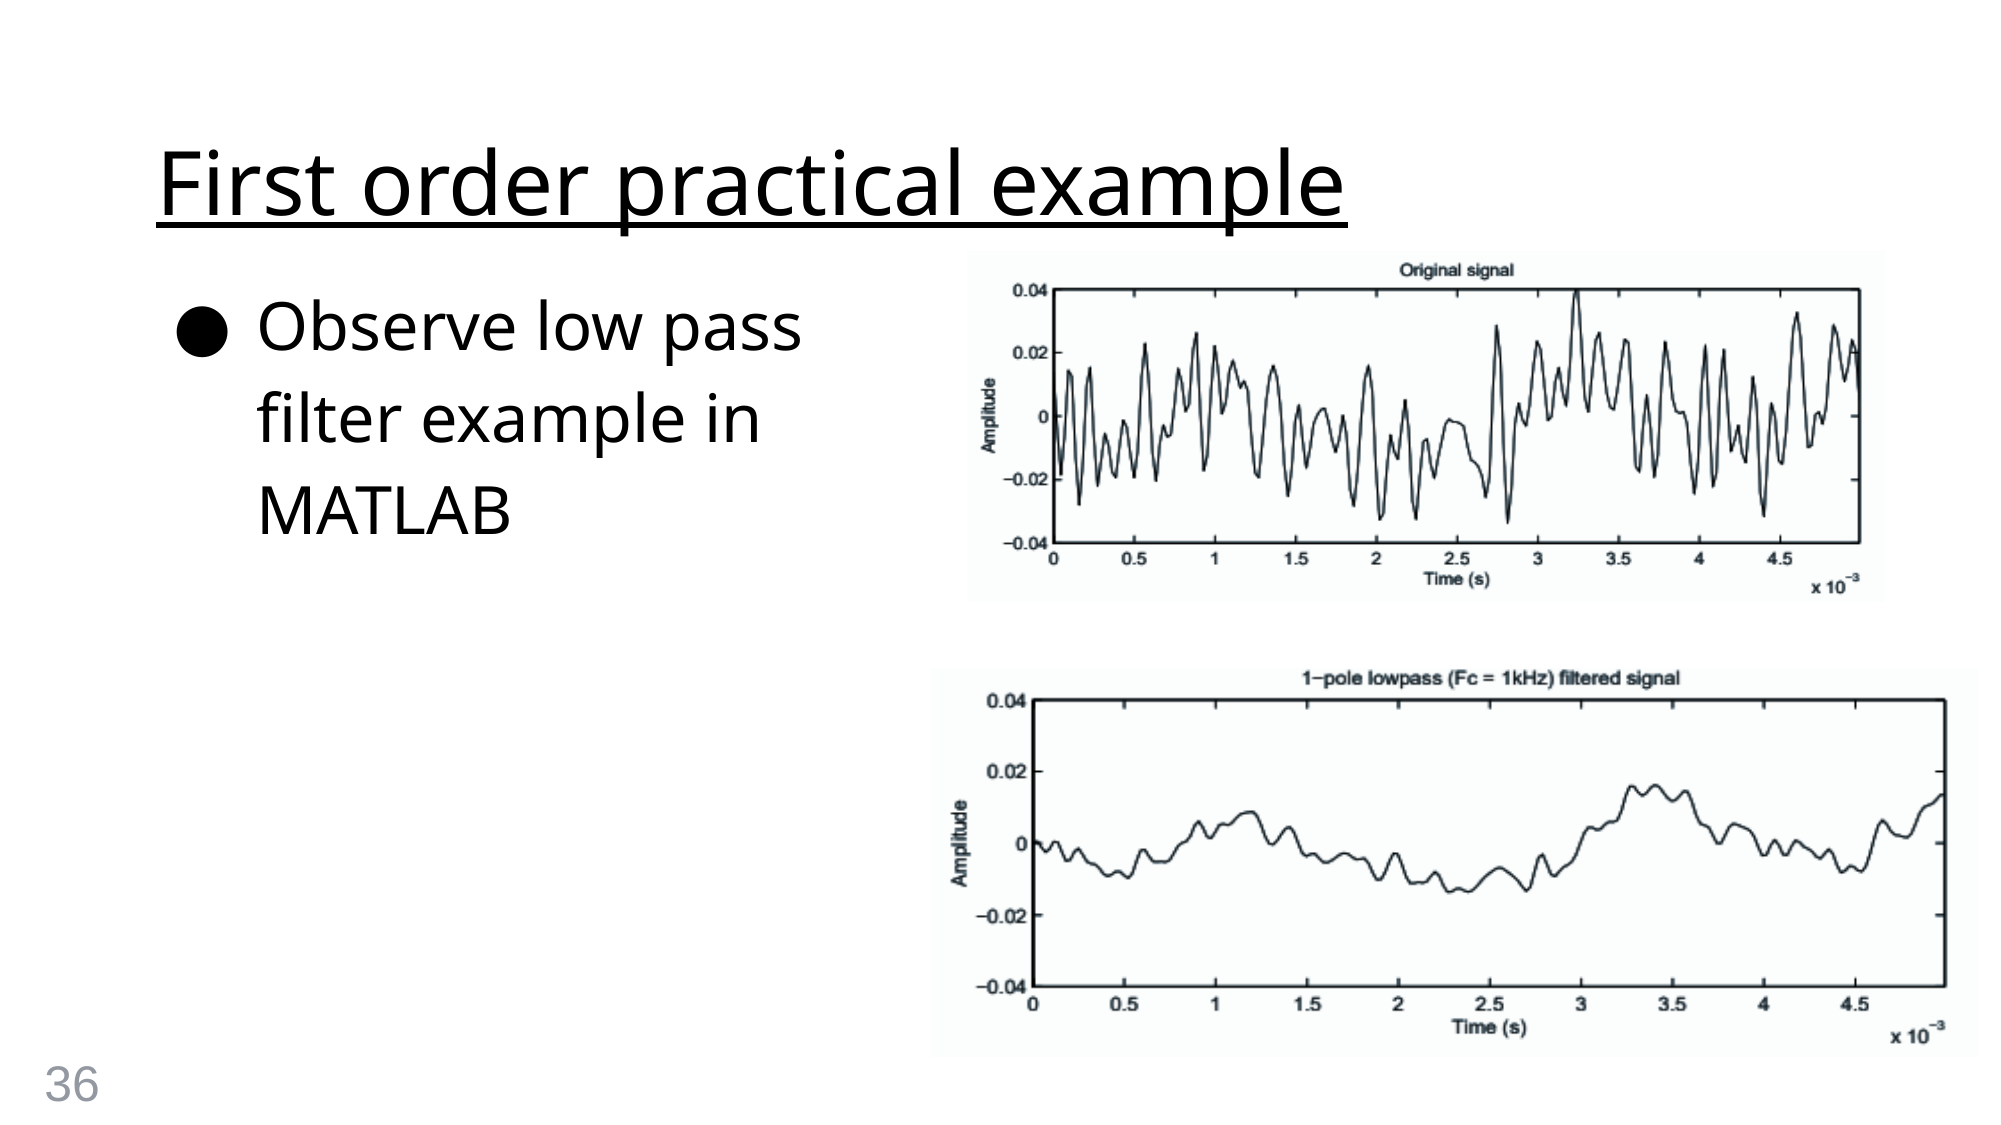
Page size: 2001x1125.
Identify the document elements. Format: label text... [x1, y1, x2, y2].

list Observe low pass filter example in MATLAB [136, 252, 895, 1000]
picture [967, 251, 1885, 602]
title First order practical example [136, 106, 2000, 232]
picture [931, 668, 1978, 1057]
slide_number 36 [0, 1038, 120, 1125]
